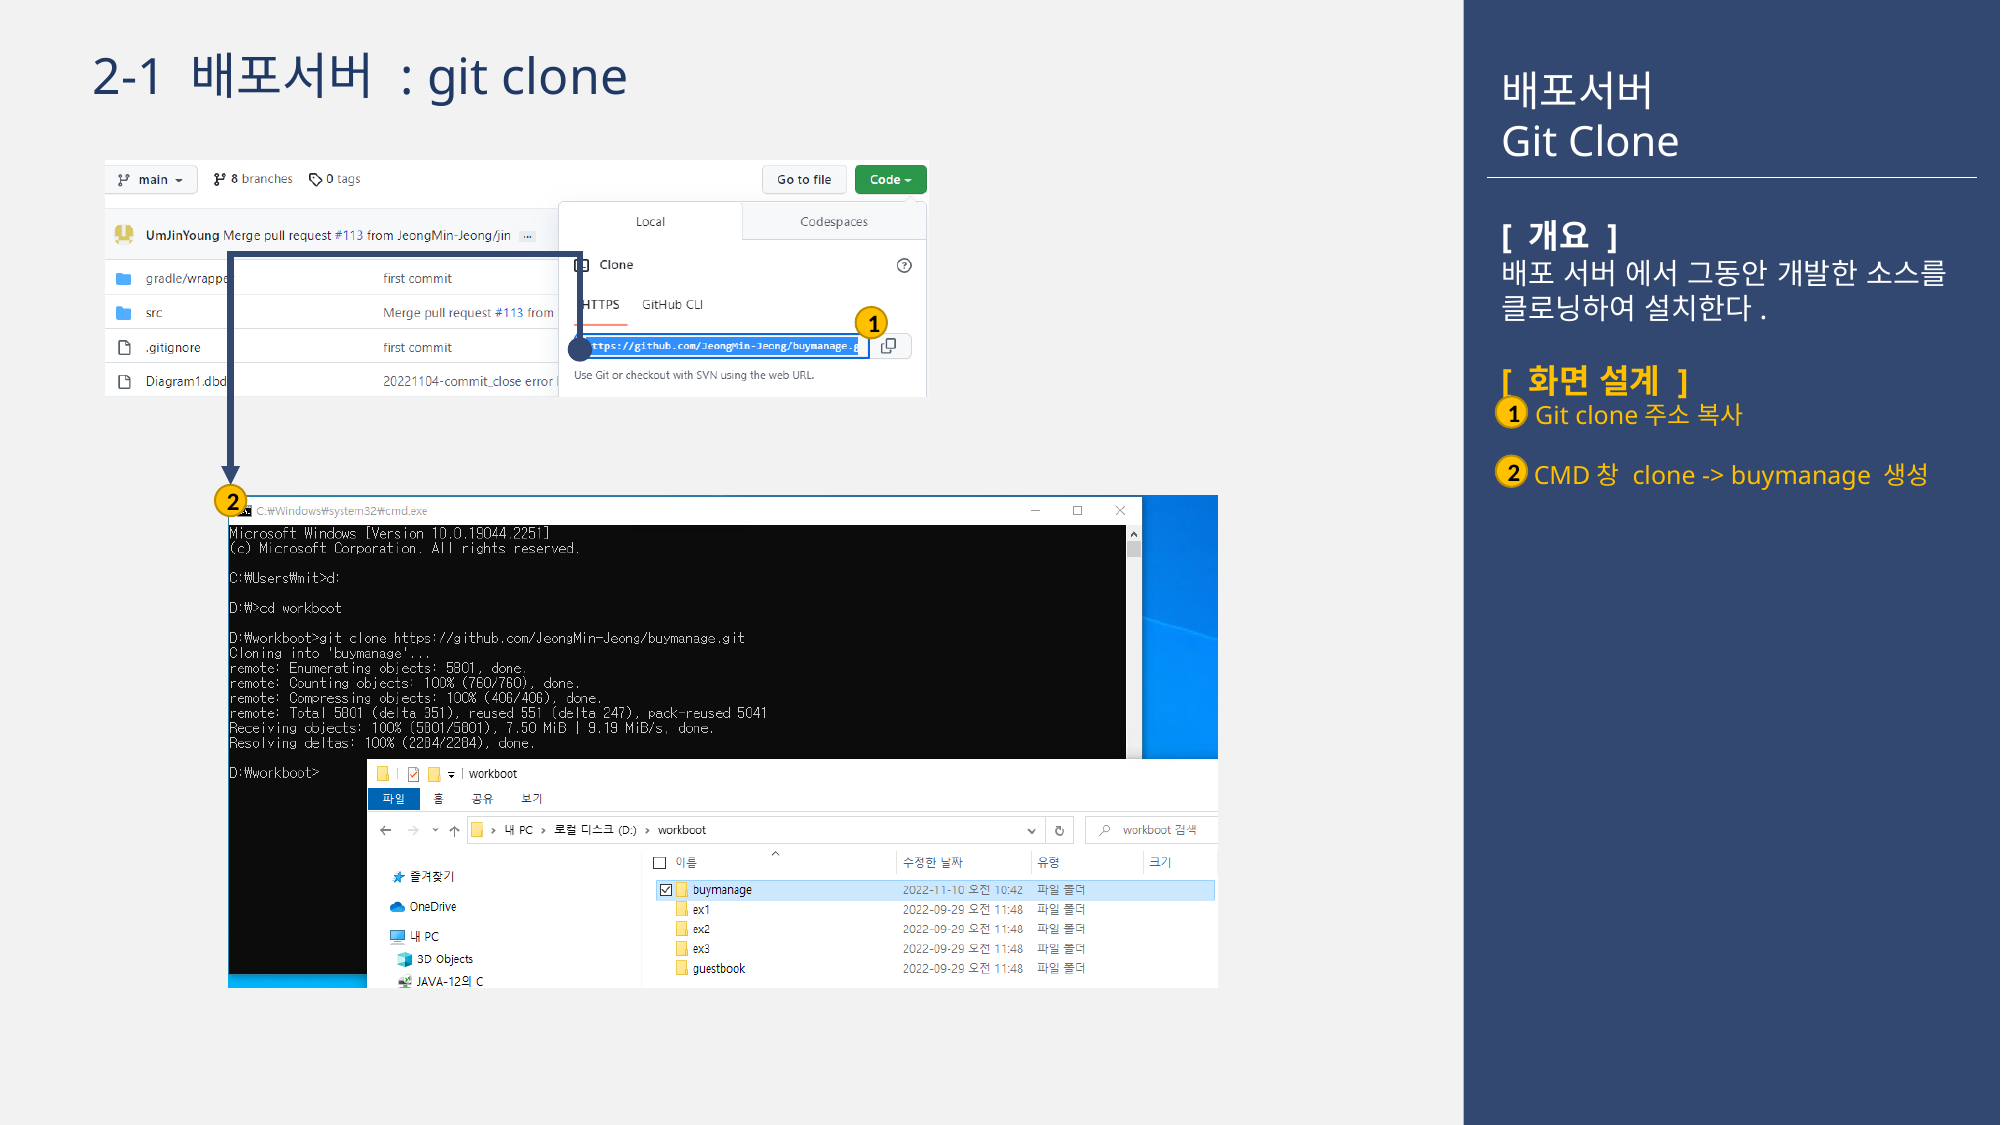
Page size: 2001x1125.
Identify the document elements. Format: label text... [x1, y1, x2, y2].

text_box [ 개요 ] 배포 서버 에서 그동안 개발한 소스를 클로닝하여 설치한다. [ 화면 설계 ] 1. Git clone주소 복사 CMD창 clone -> buymanage 생성 [1486, 207, 1978, 497]
text_box [1463, 0, 2000, 1125]
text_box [230, 349, 569, 485]
text_box 2 [213, 484, 247, 517]
picture [228, 495, 1218, 988]
text_box 배포서버 Git Clone [1486, 57, 1964, 172]
text_box 2-1 배포서버 : git clone [78, 37, 644, 112]
text_box 1 [1494, 395, 1529, 429]
picture [105, 160, 929, 397]
text_box 2 [1494, 454, 1529, 488]
